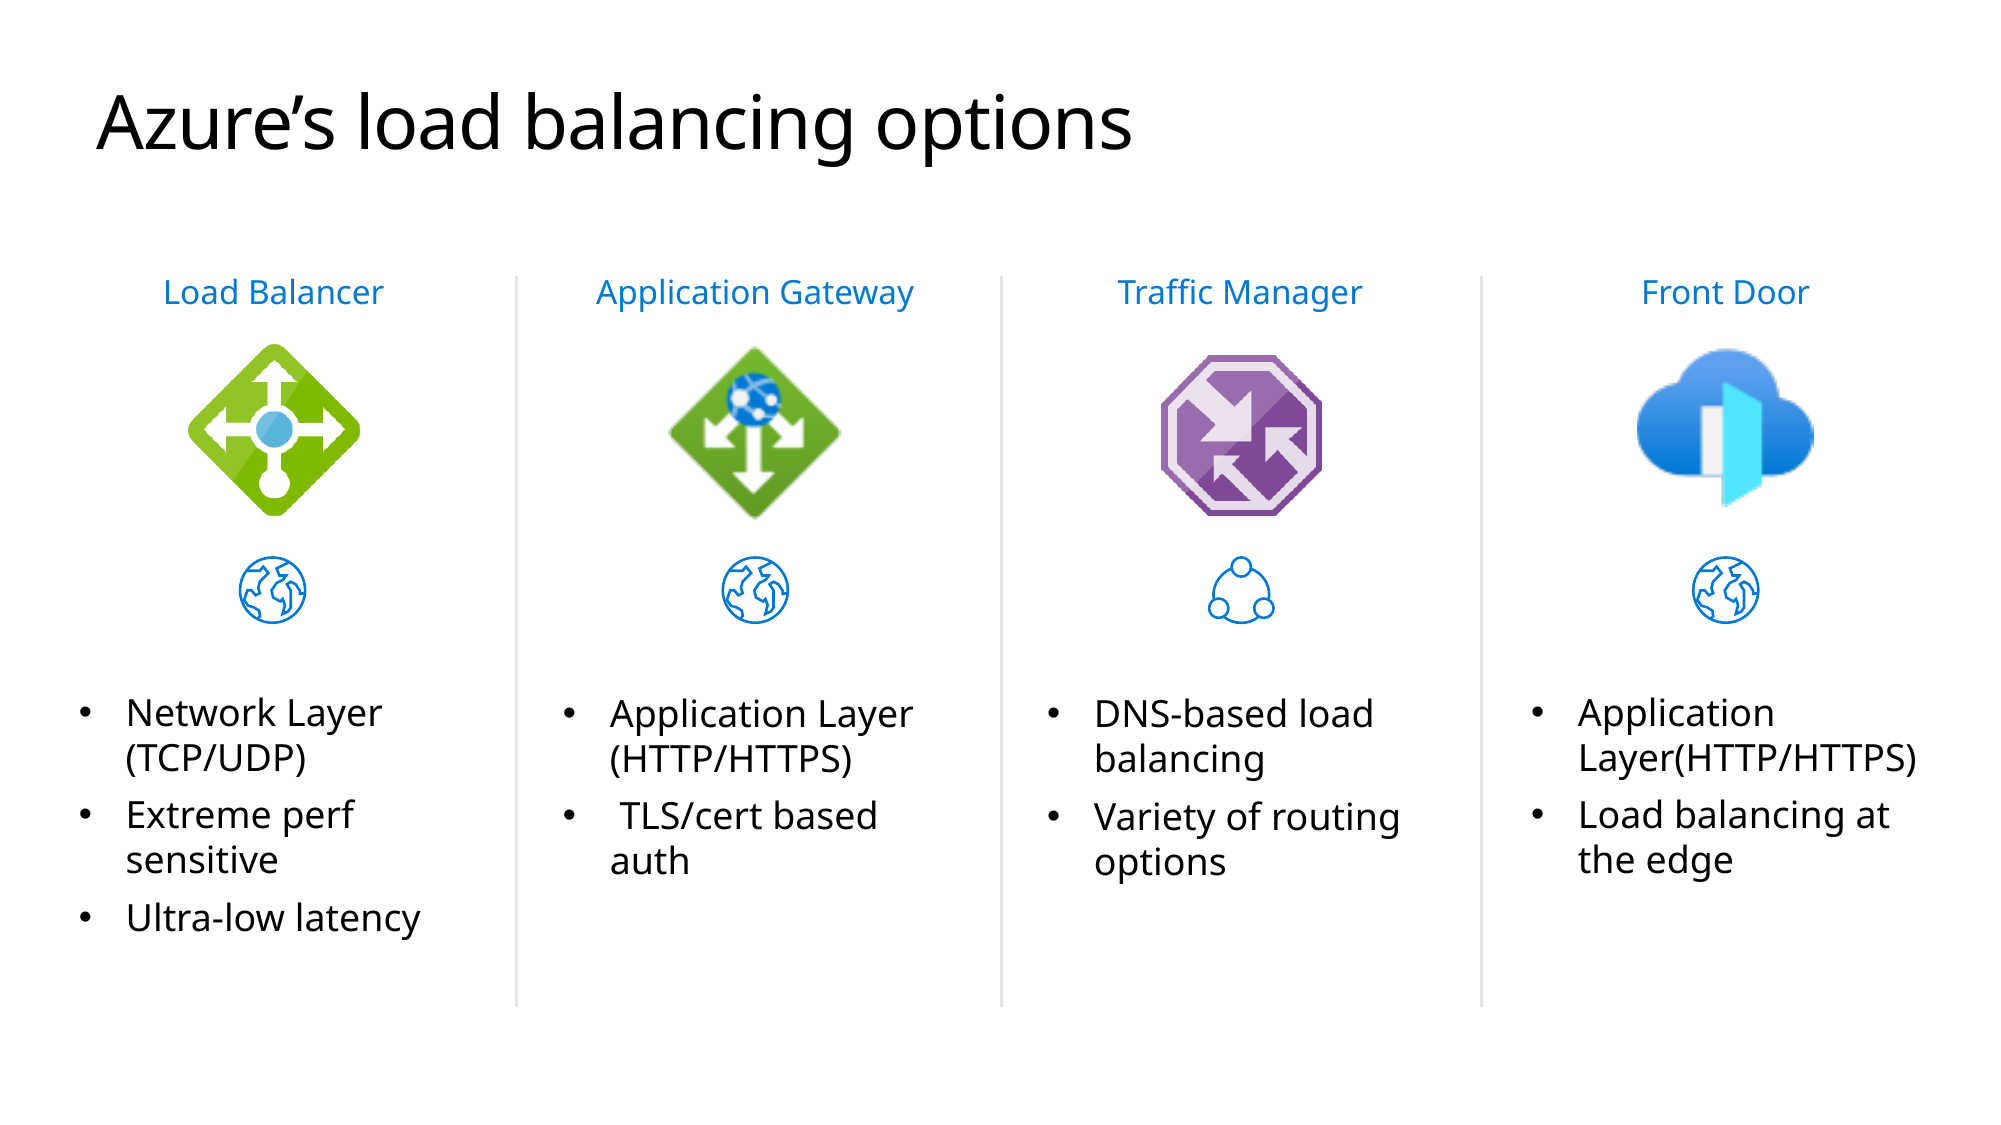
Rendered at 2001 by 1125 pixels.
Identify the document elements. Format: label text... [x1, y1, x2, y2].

text_box [240, 557, 306, 623]
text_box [516, 275, 1482, 1008]
text_box Network Layer (TCP/UDP) Extreme perf sensitive Ultra-low latency [63, 681, 484, 947]
text_box Front Door [1592, 275, 1859, 312]
text_box Load Balancer [140, 275, 408, 312]
text_box Application Layer(HTTP/HTTPS) Load balancing at the edge [1516, 681, 1937, 889]
title Azure’s load balancing options [96, 75, 1904, 166]
picture [1637, 339, 1815, 517]
text_box [1693, 557, 1759, 623]
picture [188, 344, 360, 516]
